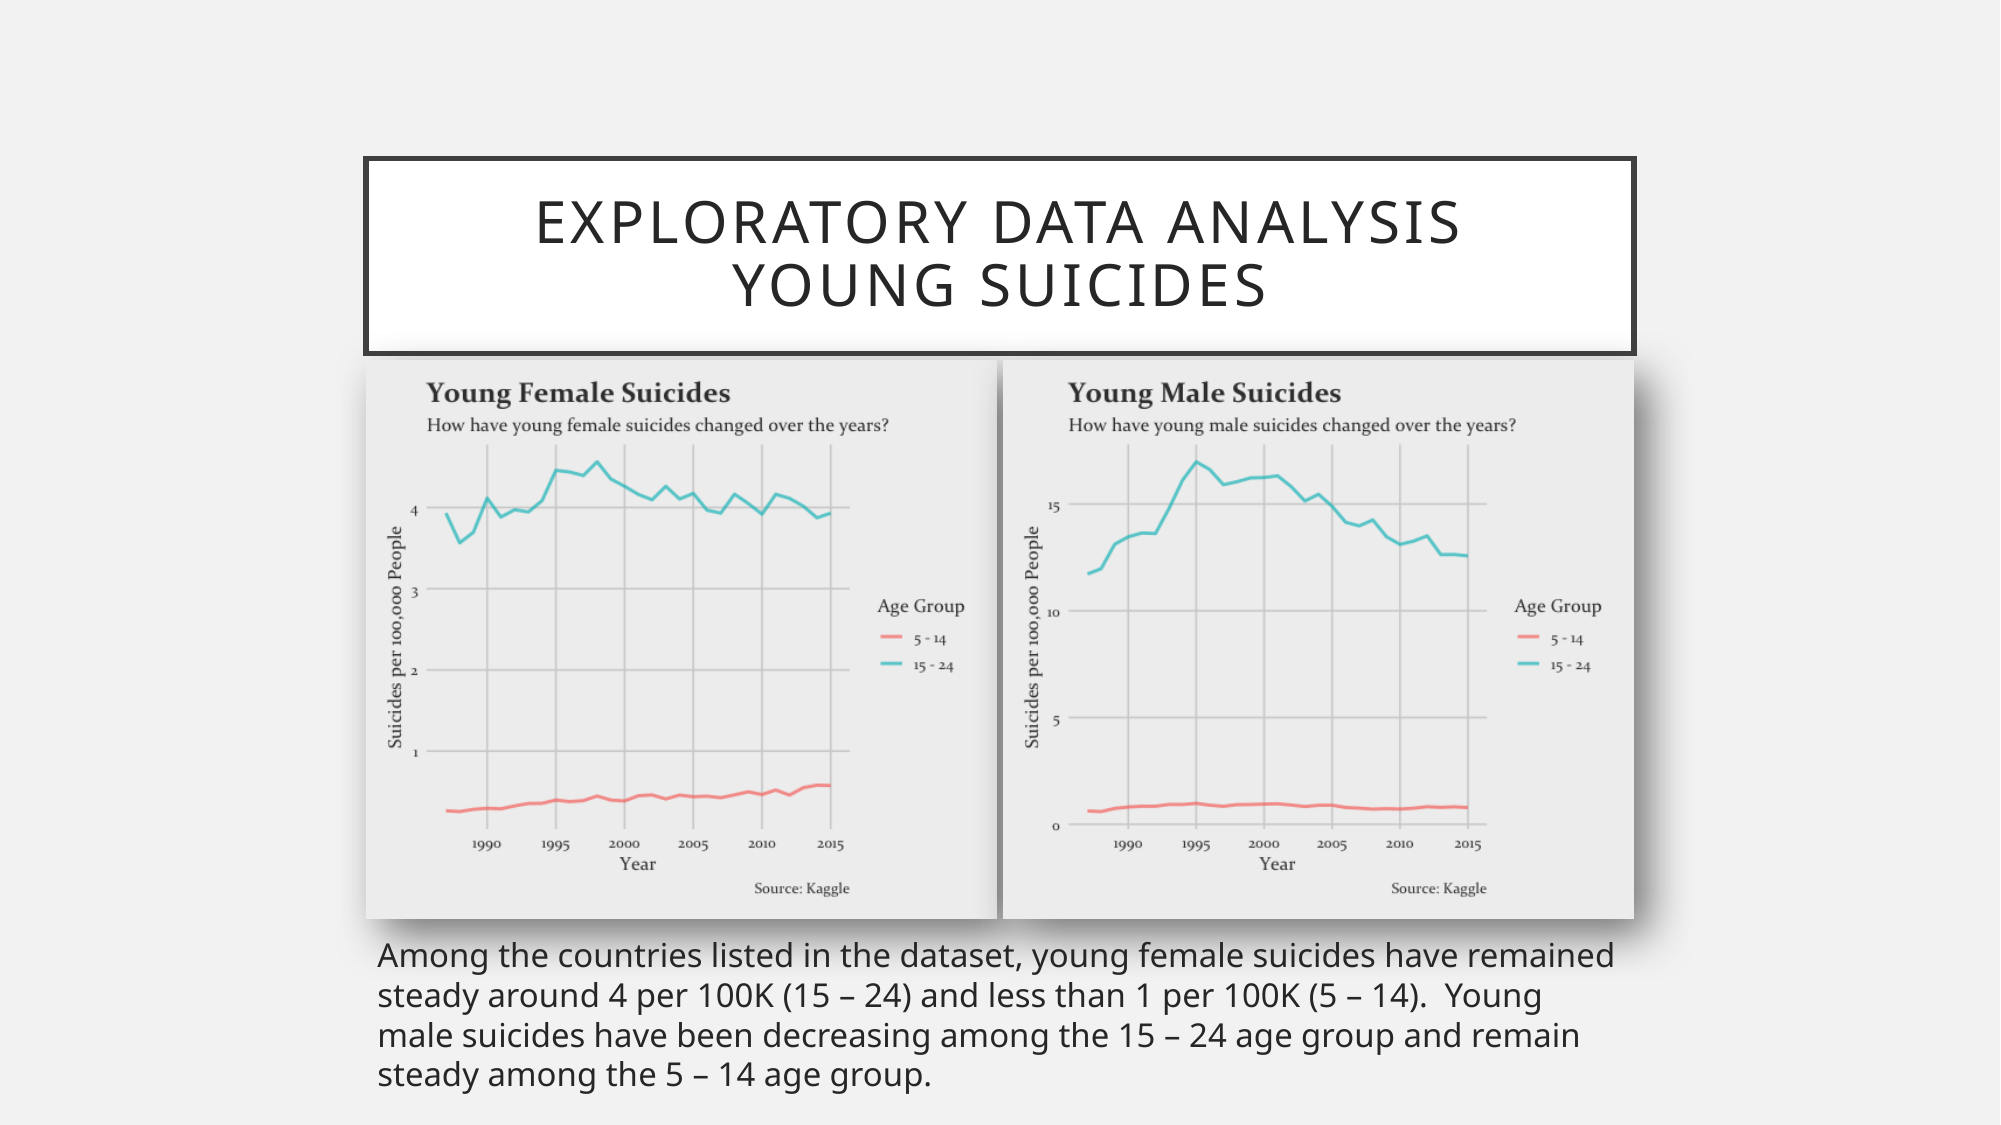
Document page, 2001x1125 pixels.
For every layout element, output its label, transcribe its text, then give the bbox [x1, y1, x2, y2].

text_box Among the countries listed in the dataset, young female suicides have remained steady around 4 per 100K (15 – 24) and less than 1 per 100K (5 – 14). Young male suicides have been decreasing among the 15 – 24 age group and remain steady among the 5 – 14 age group. [362, 927, 1634, 1101]
picture [1003, 360, 1634, 919]
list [365, 360, 997, 919]
title Exploratory data analysis young suicides [363, 156, 1637, 356]
